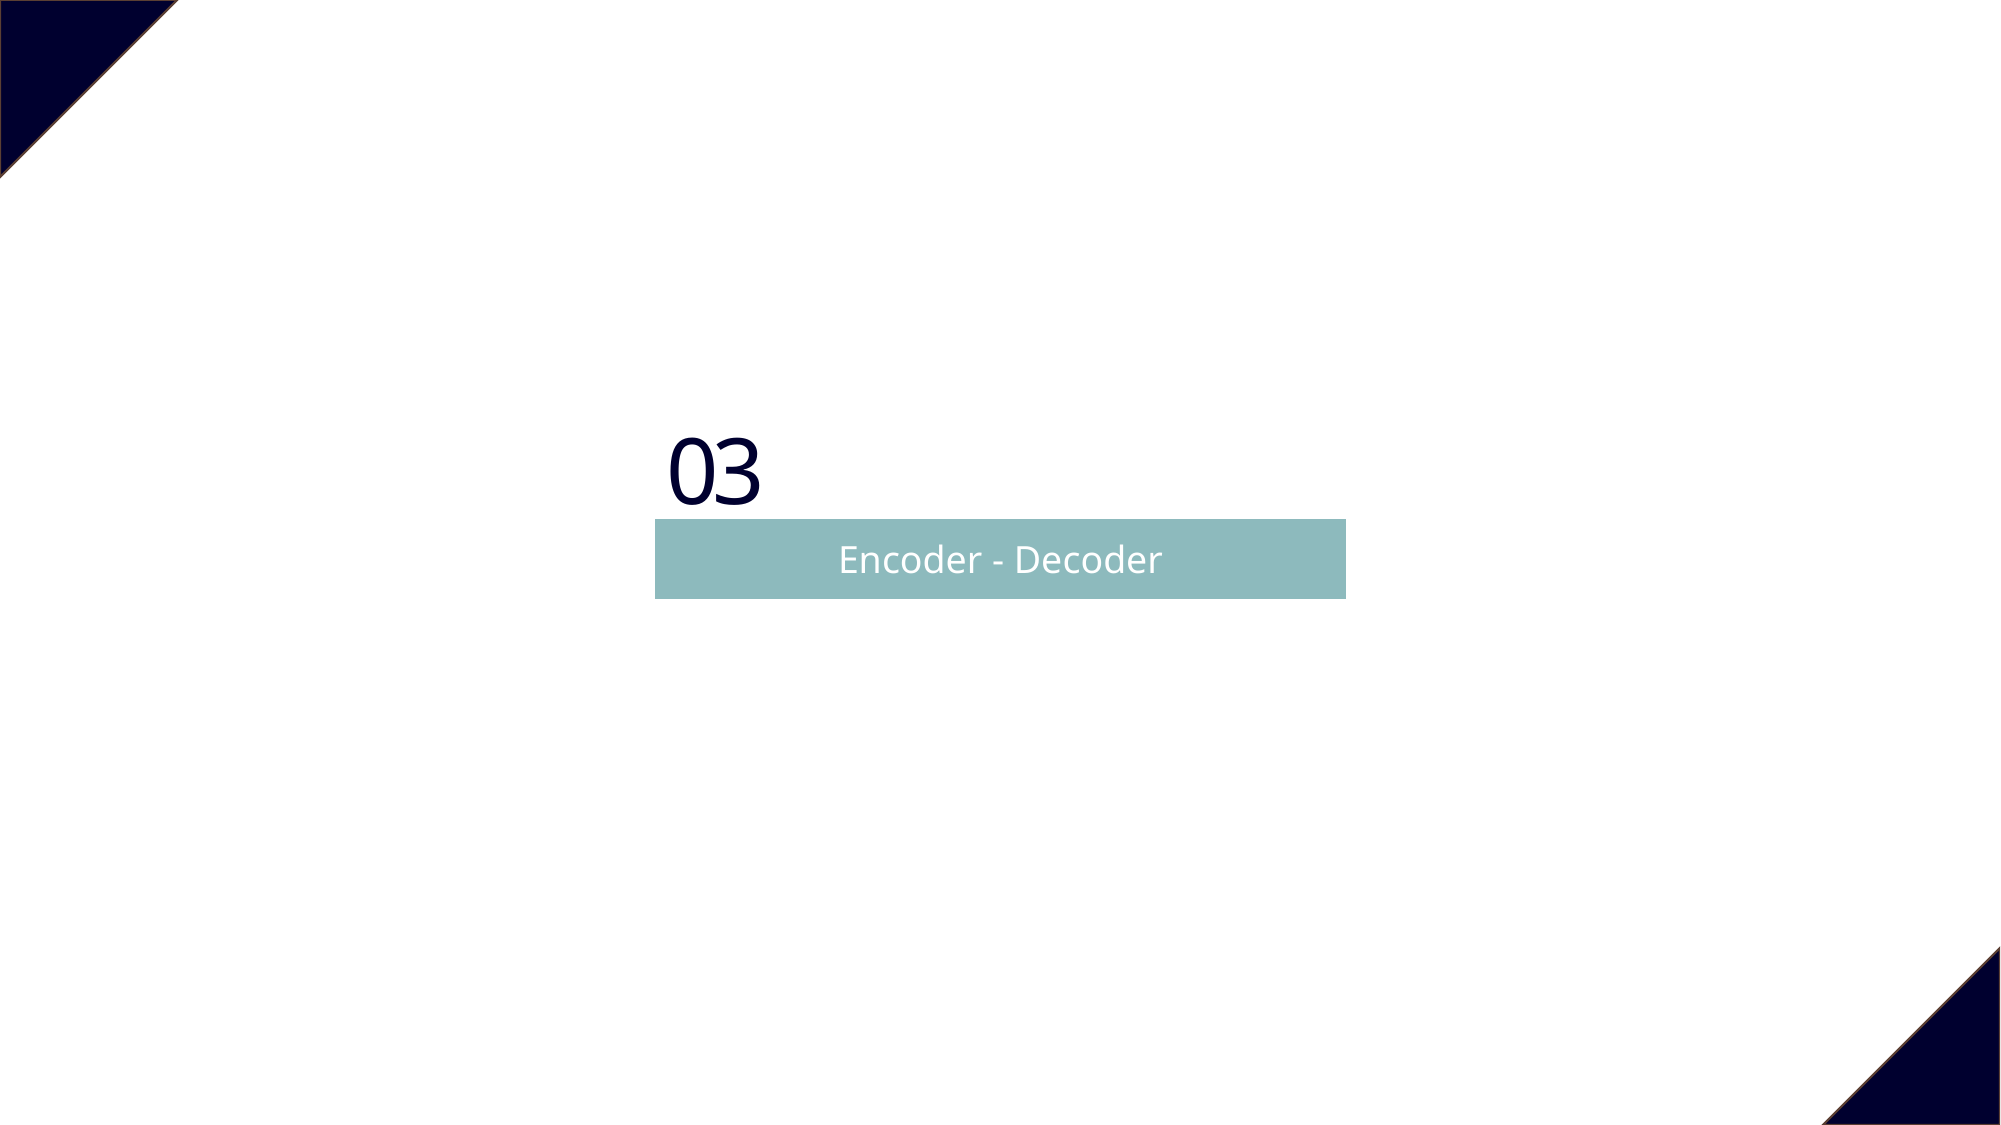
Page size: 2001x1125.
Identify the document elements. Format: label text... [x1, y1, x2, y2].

text_box 03 [651, 405, 781, 531]
text_box Encoder - Decoder [655, 519, 1346, 599]
